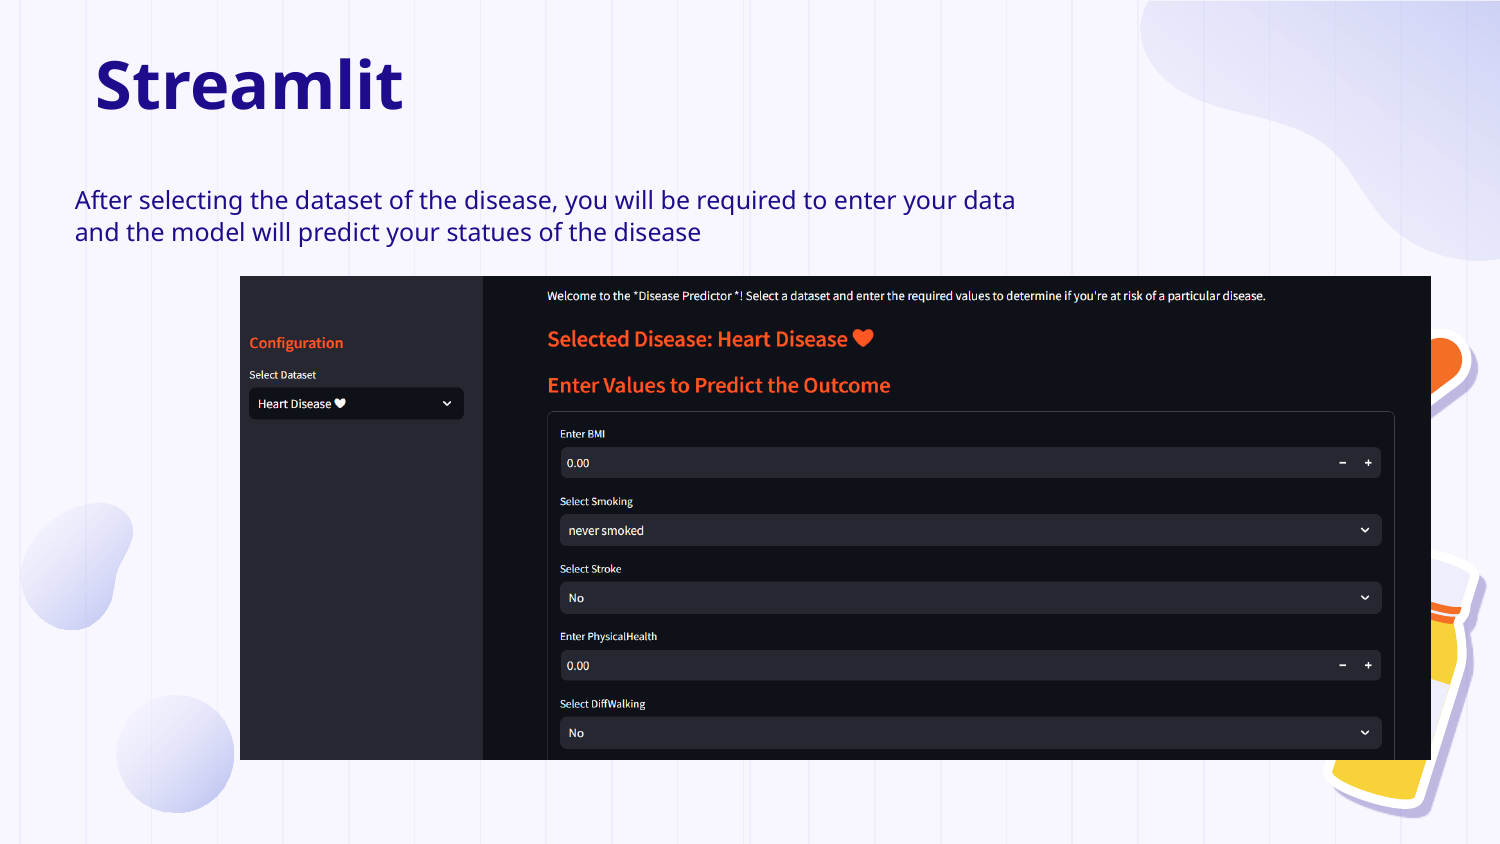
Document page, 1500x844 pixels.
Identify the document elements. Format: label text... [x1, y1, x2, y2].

title Streamlit [80, 27, 1347, 107]
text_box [1435, 319, 1473, 451]
picture [239, 276, 1431, 760]
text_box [1363, 555, 1451, 799]
text_box After selecting the dataset of the disease, you will be required to enter your data and the model will predict your statues of the disease [59, 155, 1050, 274]
